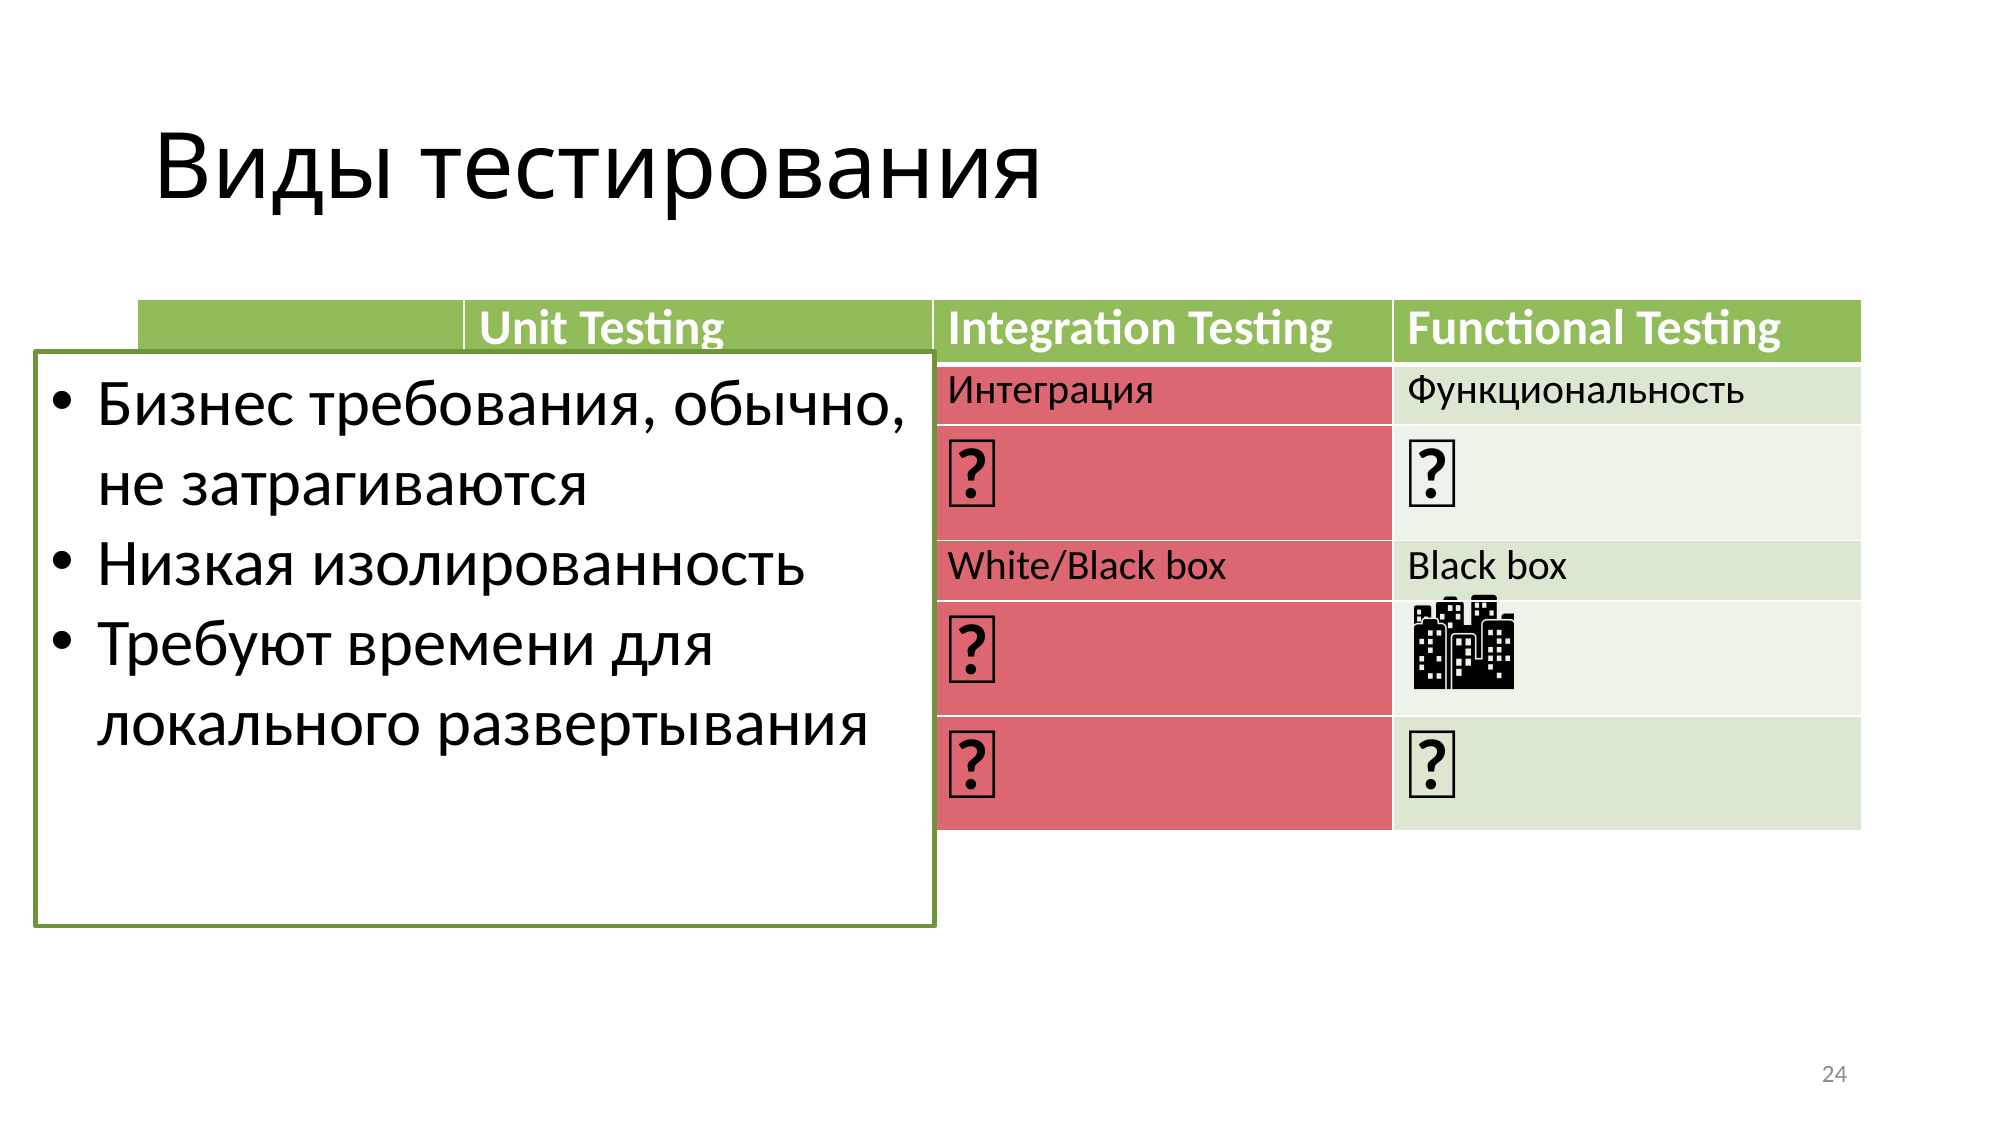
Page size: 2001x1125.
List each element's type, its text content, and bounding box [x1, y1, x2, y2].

table_header Integration Testing [934, 300, 1392, 362]
table_cell Интеграция [935, 367, 1392, 424]
text_box Бизнес требования, обычно, не затрагиваются Низкая изолированность Требуют времени для локального развертывания [35, 351, 935, 926]
slide_number 24 [1412, 1042, 1863, 1103]
table_cell 🏙 [1394, 602, 1861, 715]
table_header Unit Testing [465, 300, 932, 351]
title Виды тестирования [137, 59, 1863, 278]
table_cell 🕍 [1394, 717, 1861, 830]
table_cell Black box [1394, 541, 1861, 600]
table_cell 🏡 [935, 602, 1392, 715]
table_cell Функциональность [1394, 367, 1861, 424]
table_header Functional Testing [1394, 300, 1861, 362]
table_cell 🤠 [935, 426, 1392, 540]
table_cell 🤓 [1394, 426, 1861, 540]
table_cell 🎪 [935, 717, 1392, 830]
table_cell White/Black box [935, 541, 1392, 600]
table_header [138, 300, 463, 351]
